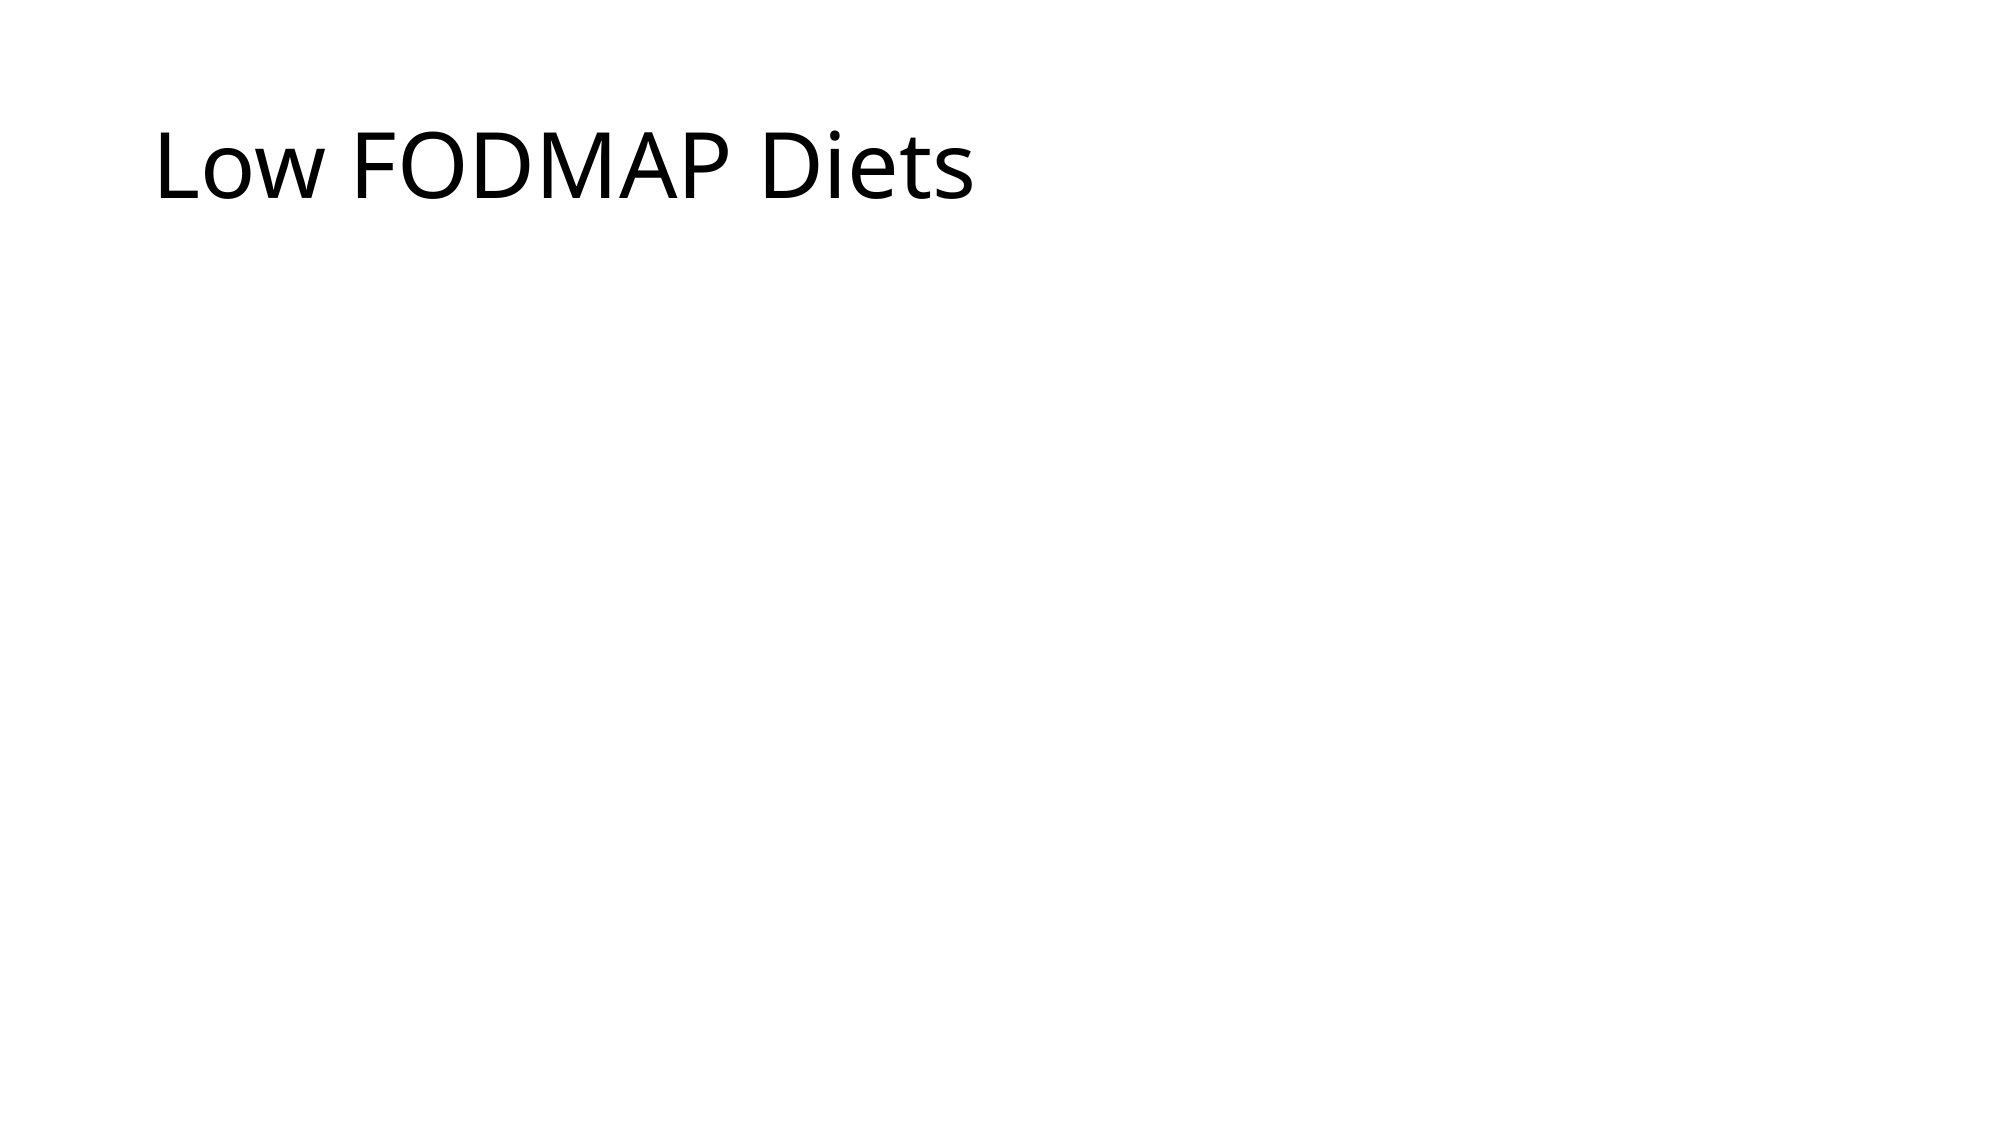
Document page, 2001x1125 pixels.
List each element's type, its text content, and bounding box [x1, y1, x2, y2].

title Low FODMAP Diets [137, 59, 1863, 278]
